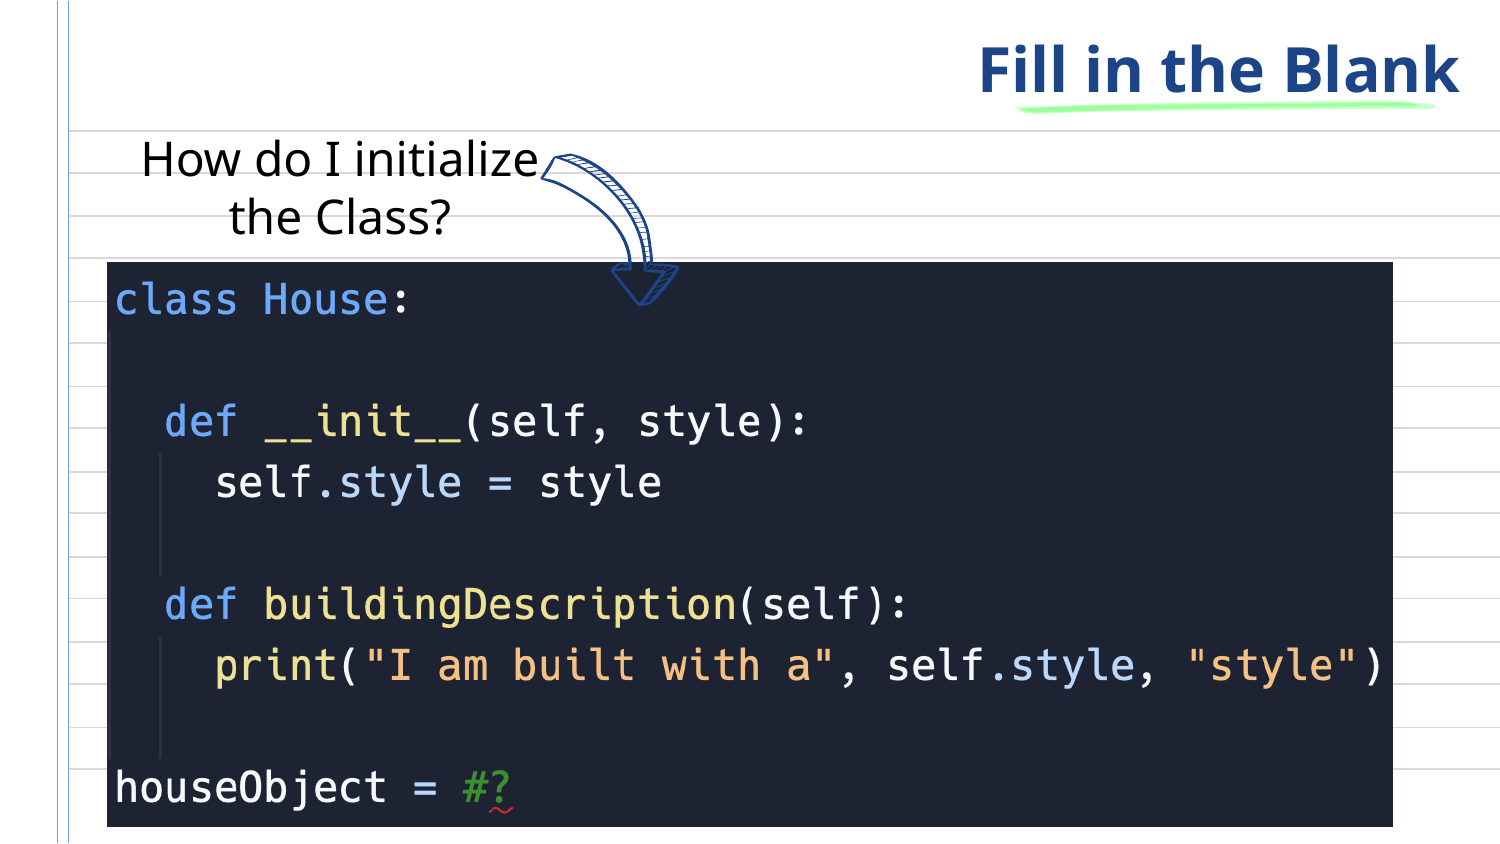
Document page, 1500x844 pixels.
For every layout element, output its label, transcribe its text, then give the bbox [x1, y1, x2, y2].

title Fill in the Blank [856, 30, 1500, 114]
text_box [1008, 100, 1438, 115]
subtitle How do I initialize the Class? [120, 114, 560, 260]
text_box [560, 153, 653, 260]
picture [107, 261, 1393, 828]
